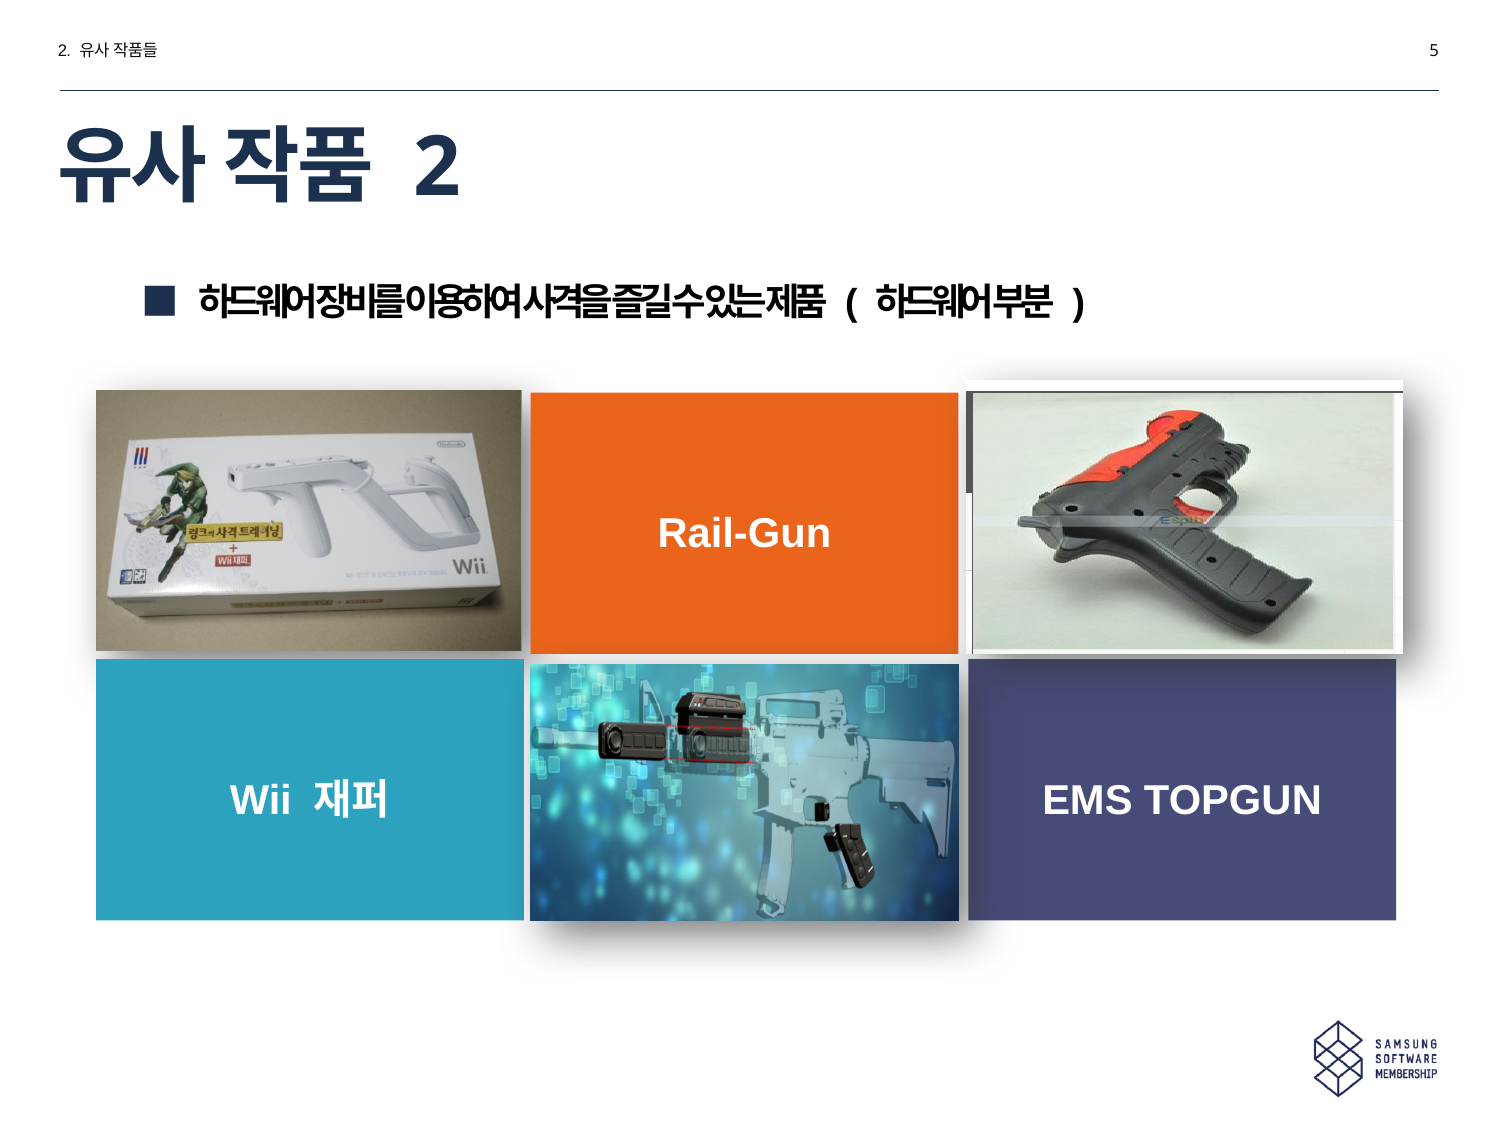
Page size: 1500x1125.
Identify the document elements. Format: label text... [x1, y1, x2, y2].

text_box 5 [1193, 32, 1454, 70]
text_box ■ 하드웨어 장비를 이용하여 사격을 즐길 수 있는 제품 ( 하드웨어 부분 ) [130, 270, 1097, 331]
picture [965, 380, 1404, 655]
picture [95, 390, 522, 651]
text_box Wii 재퍼 [94, 658, 526, 923]
text_box Rail-Gun [529, 391, 956, 656]
text_box EMS TOPGUN [1005, 701, 1398, 923]
picture [530, 663, 959, 921]
title 유사 작품 2 [42, 114, 1190, 211]
text_box 2. 유사 작품들 [43, 31, 303, 67]
picture [1306, 1012, 1446, 1107]
